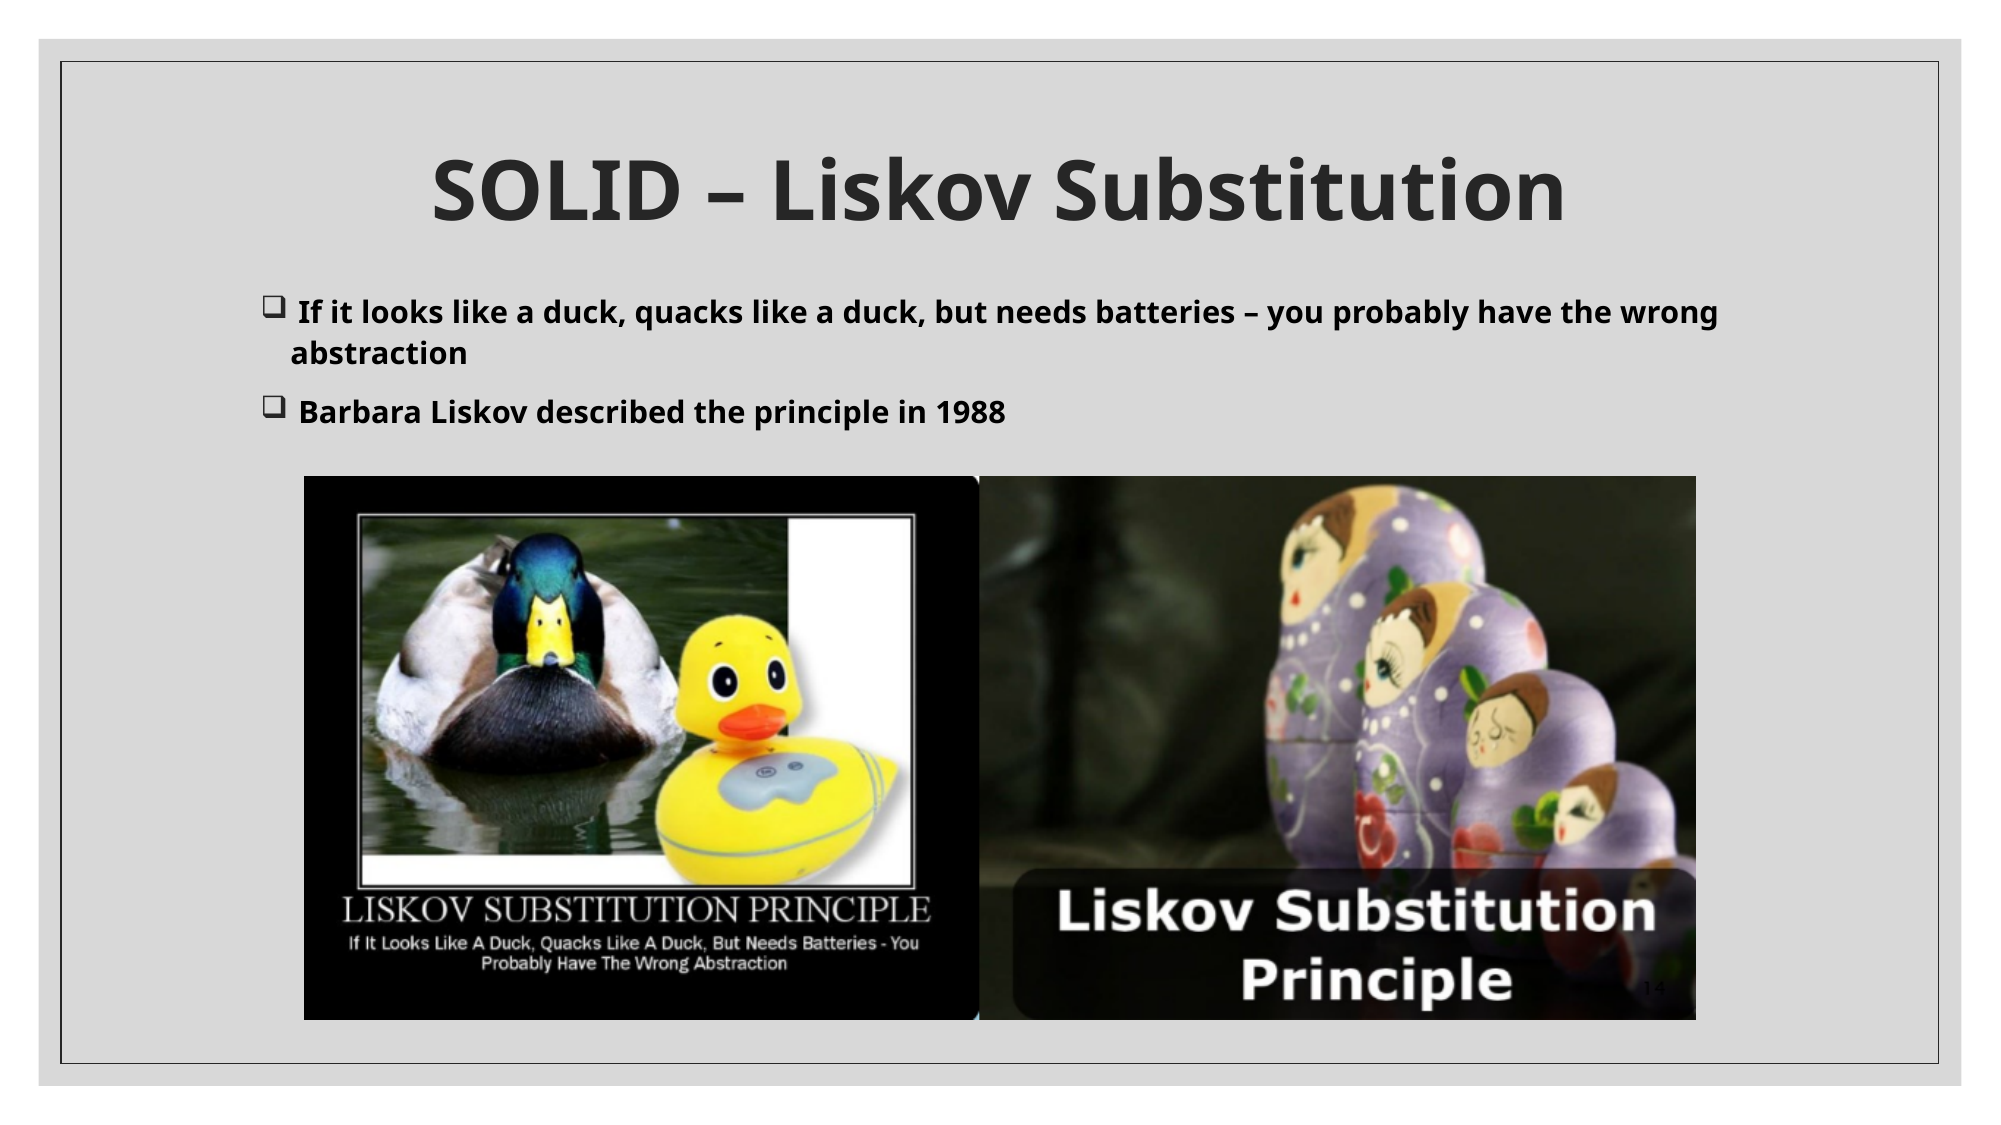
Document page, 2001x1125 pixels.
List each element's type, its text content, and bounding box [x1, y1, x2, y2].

title SOLID – Liskov Substitution [174, 105, 1826, 282]
picture [304, 476, 1696, 1020]
list If it looks like a duck, quacks like a duck, but needs batteries – you probably have the wrong abstraction Barbara Liskov described the principle in 1988 [245, 281, 1755, 439]
